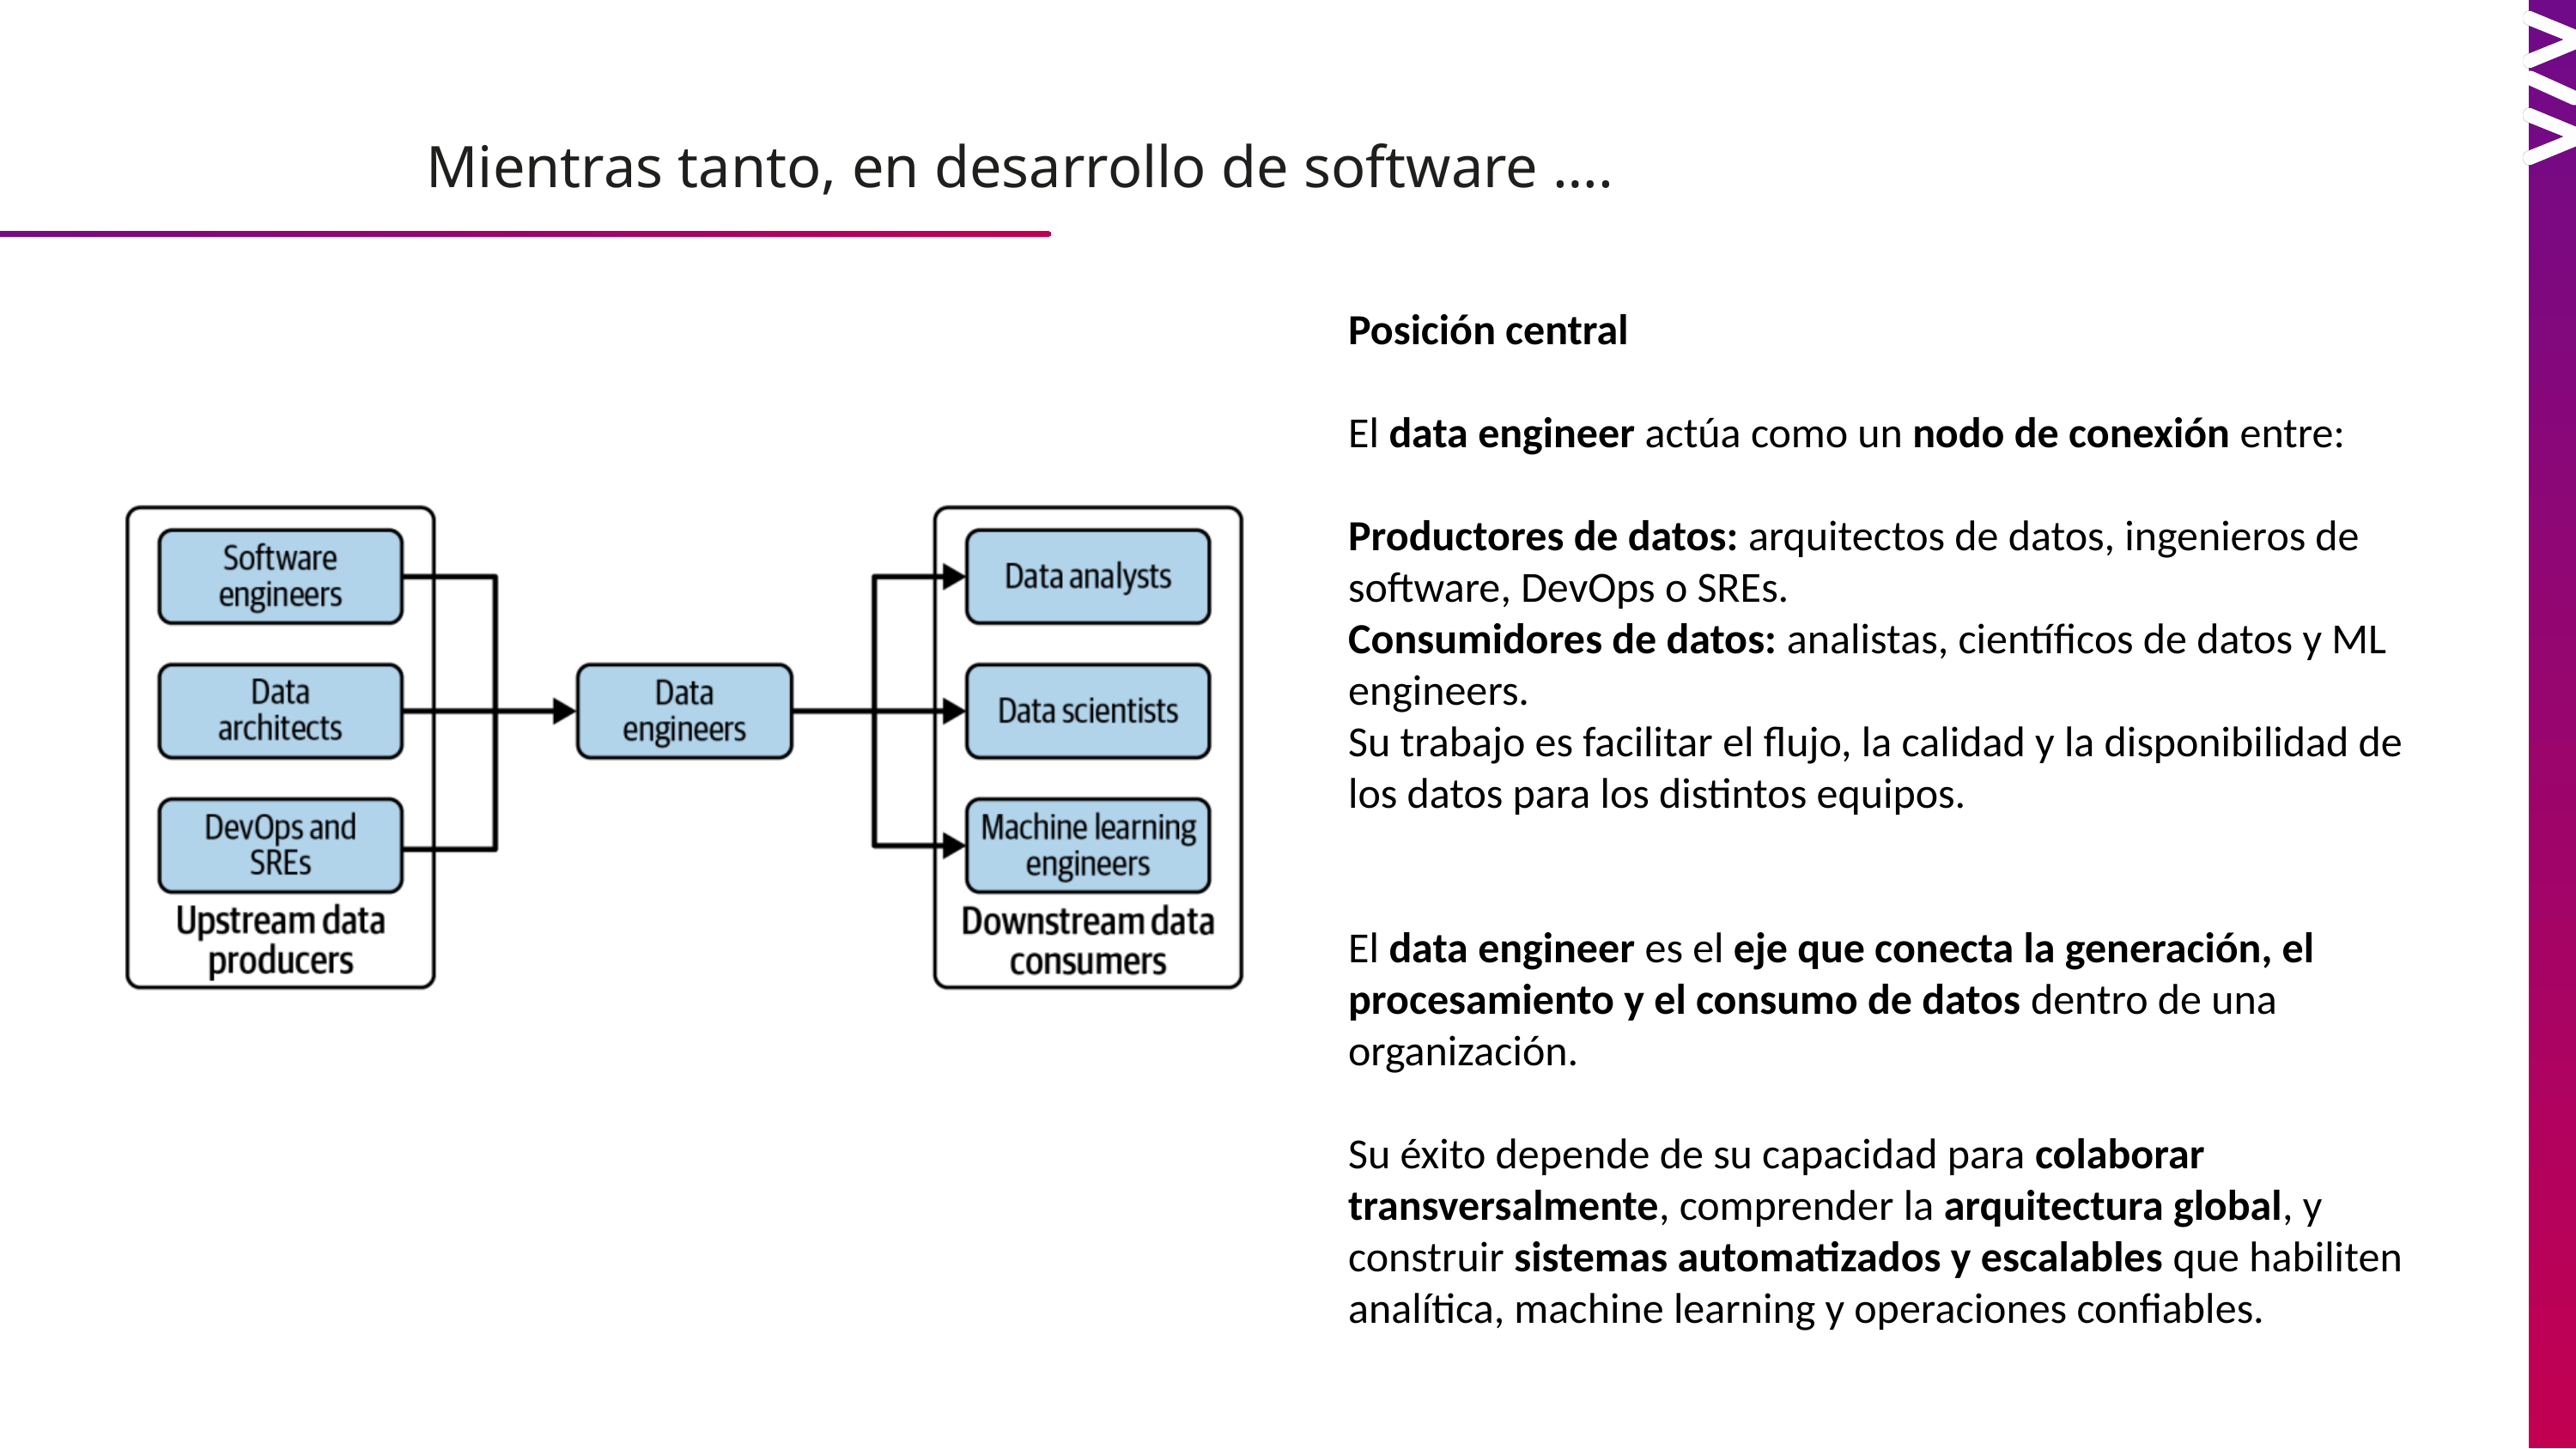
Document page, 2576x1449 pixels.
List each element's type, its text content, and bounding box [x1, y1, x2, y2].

text_box Posición central El data engineer actúa como un nodo de conexión entre: Productores de datos: arquitectos de datos, ingenieros de software, DevOps o SREs. Consumidores de datos: analistas, científicos de datos y ML engineers. Su trabajo es facilitar el flujo, la calidad y la disponibilidad de los datos para los distintos equipos. El data engineer es el eje que conecta la generación, el procesamiento y el consumo de datos dentro de una organización. Su éxito depende de su capacidad para colaborar transversalmente, comprender la arquitectura global, y construir sistemas automatizados y escalables que habiliten analítica, machine learning y operaciones confiables. [1335, 294, 2437, 1338]
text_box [0, 230, 1052, 238]
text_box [2520, 0, 2576, 1449]
text_box Mientras tanto, en desarrollo de software …. [34, 108, 2008, 199]
picture [118, 499, 1253, 996]
